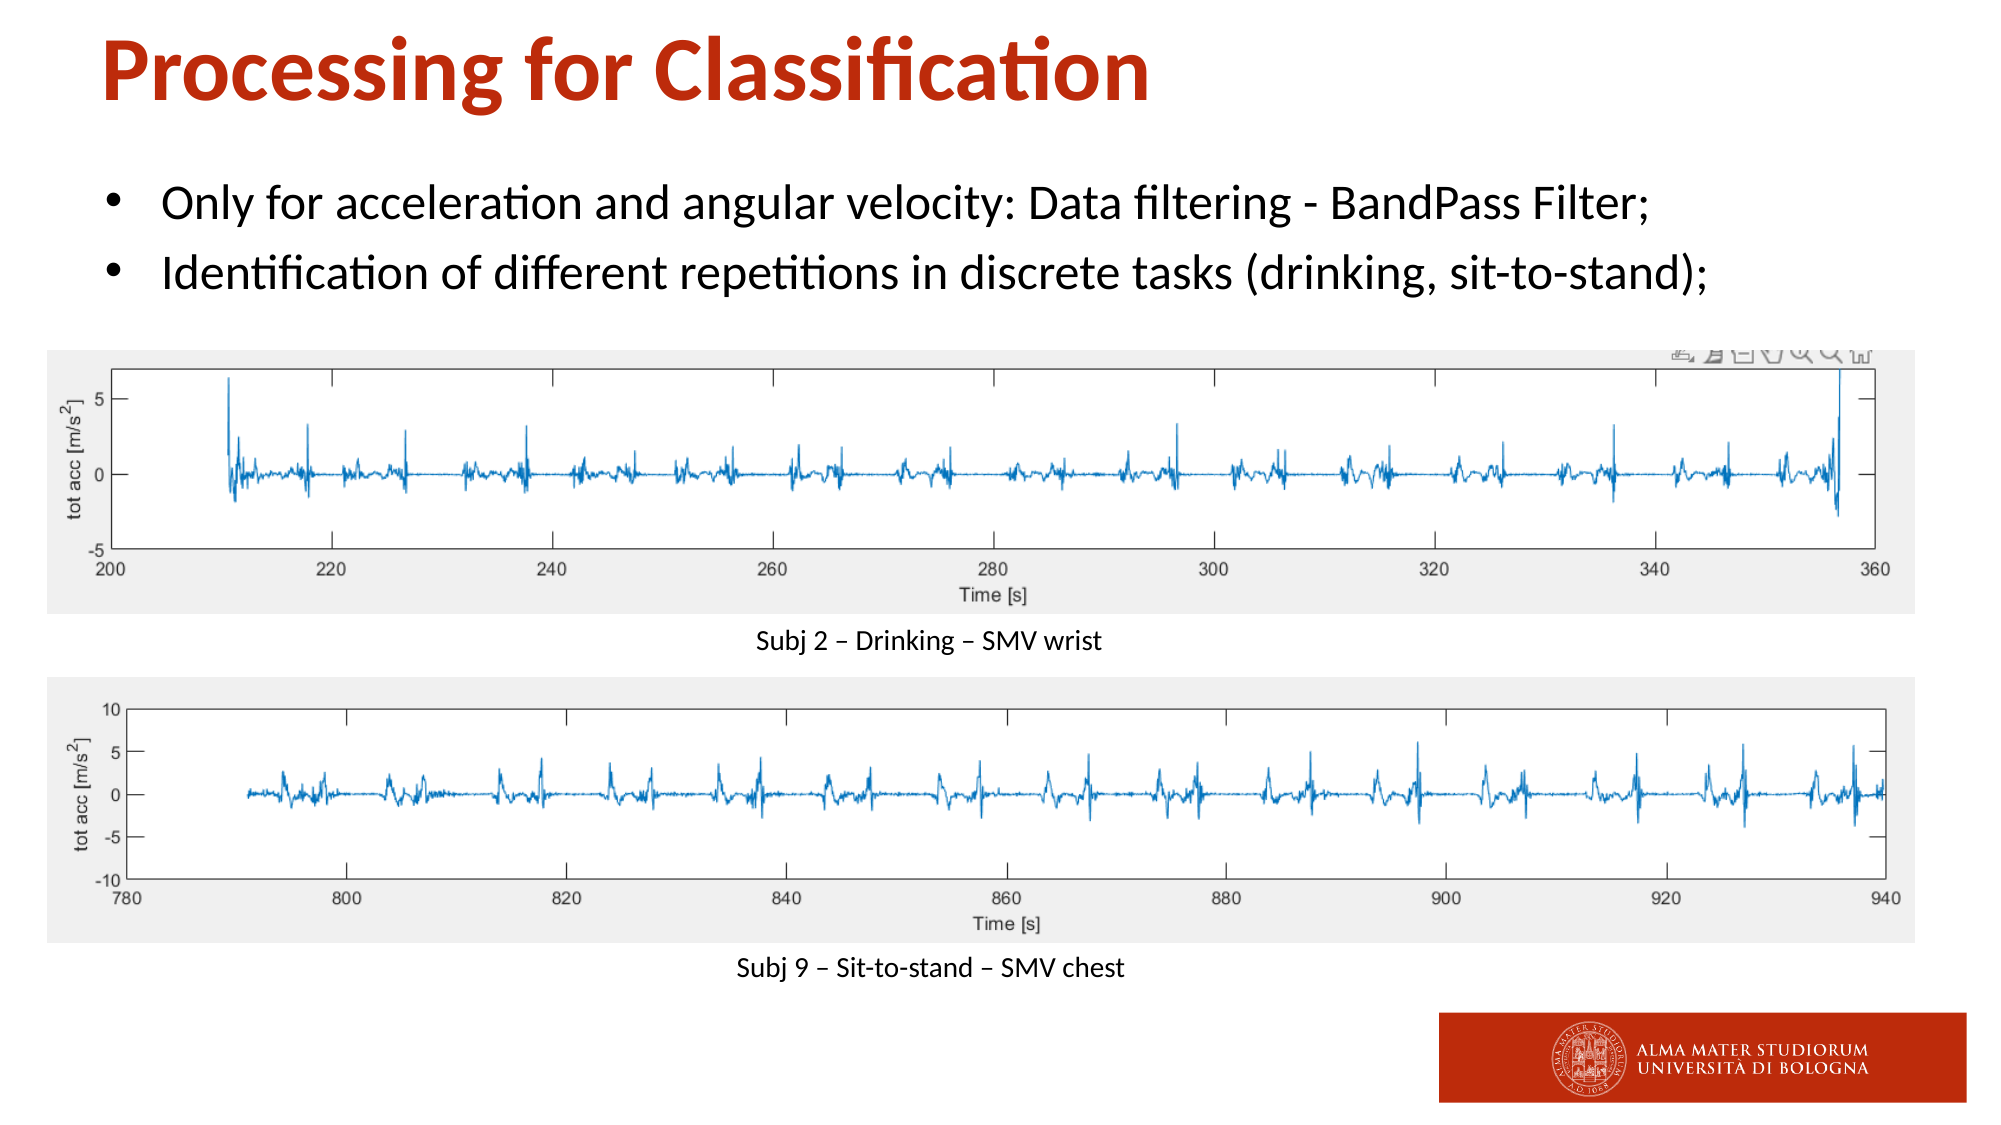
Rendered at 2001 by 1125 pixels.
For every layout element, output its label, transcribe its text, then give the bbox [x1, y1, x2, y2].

text_box Subj 2 – Drinking – SMV wrist [741, 626, 1123, 664]
picture [1544, 1011, 1875, 1102]
picture [47, 677, 1916, 943]
picture [47, 349, 1916, 615]
text_box Subj 9 – Sit-to-stand – SMV chest [721, 954, 1143, 991]
list Processing for Classification [86, 65, 1930, 139]
list Only for acceleration and angular velocity: Data filtering - BandPass Filter; Identification of different repetitions in discrete tasks (drinking, sit-to-stand); [89, 161, 1876, 332]
